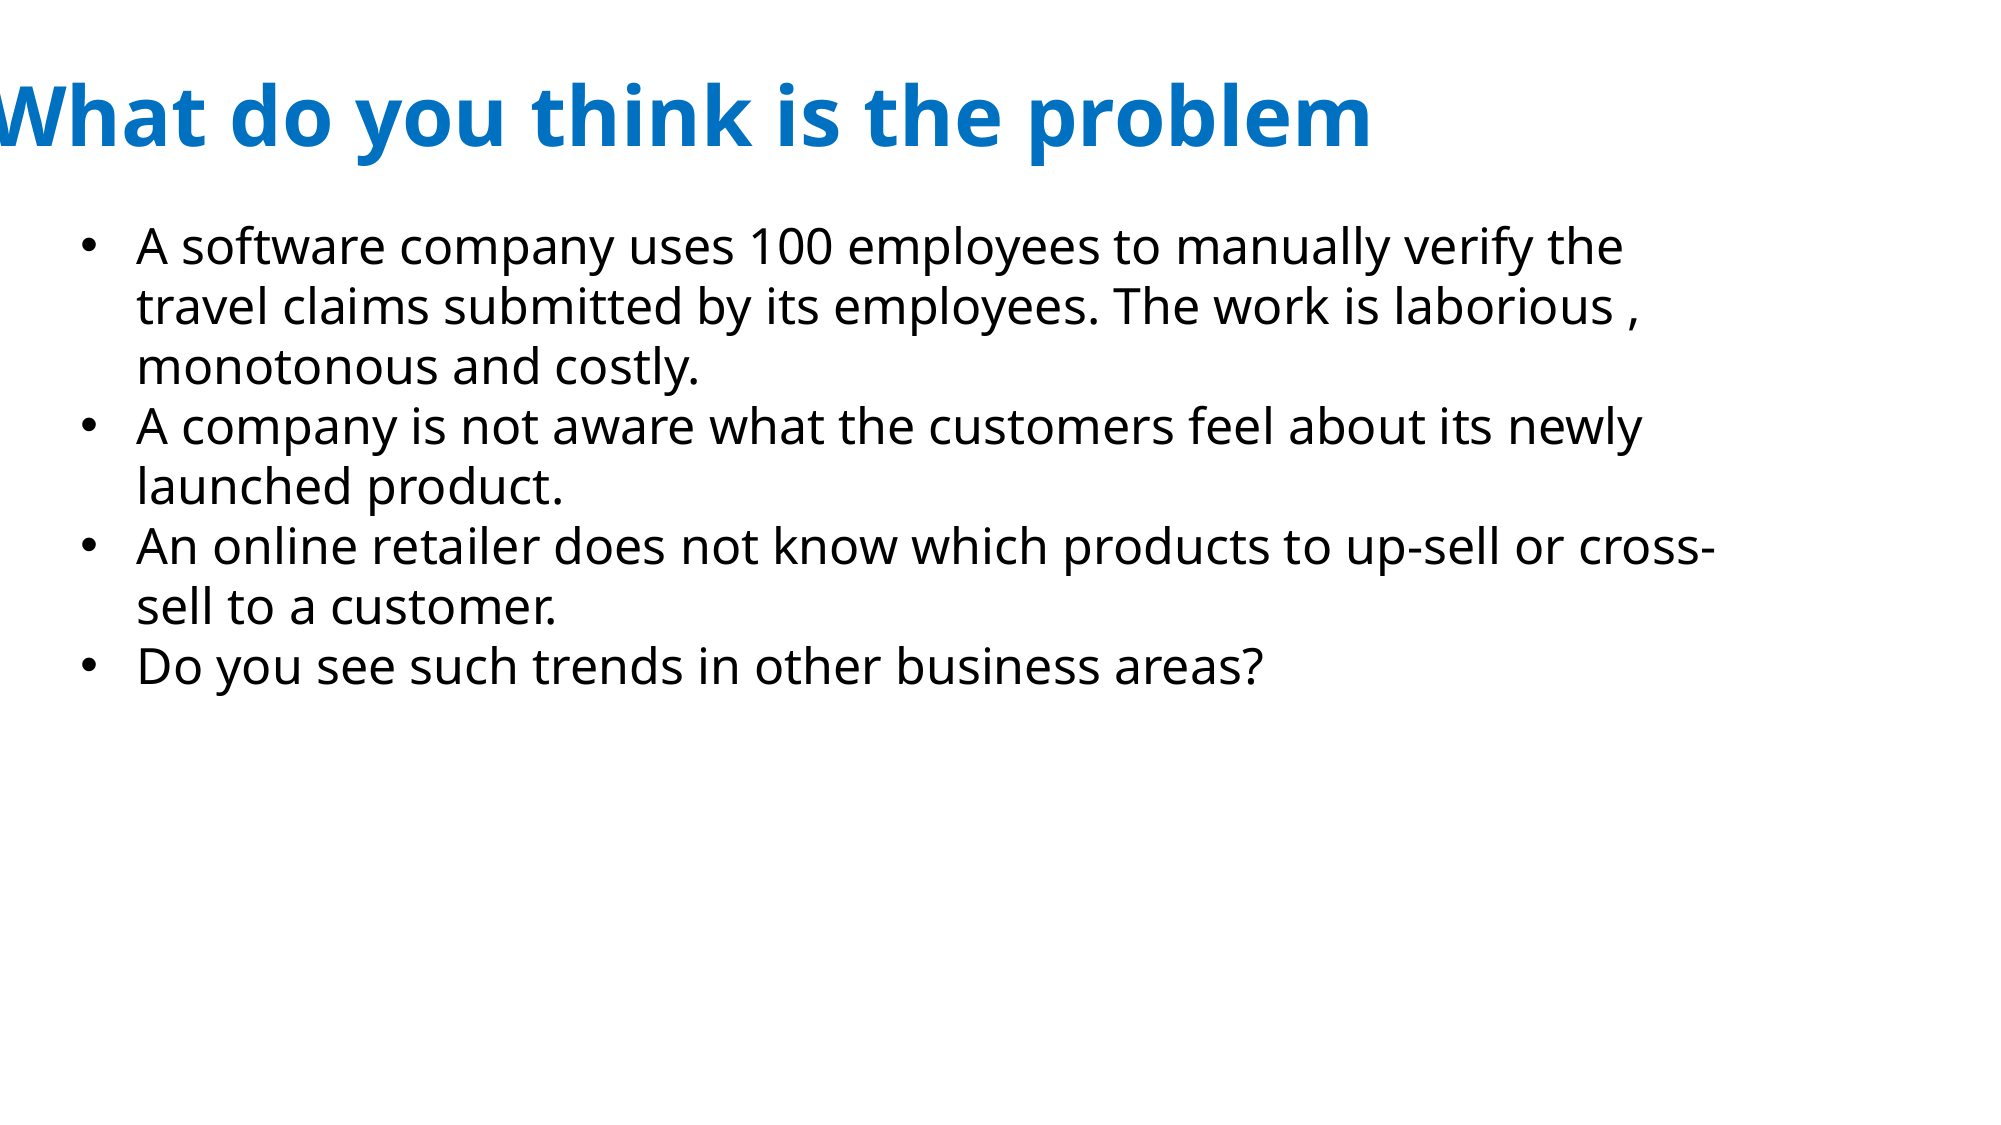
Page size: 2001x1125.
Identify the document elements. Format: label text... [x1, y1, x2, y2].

text_box What do you think is the problem [0, 55, 1391, 171]
text_box A software company uses 100 employees to manually verify the travel claims submitted by its employees. The work is laborious , monotonous and costly. A company is not aware what the customers feel about its newly launched product. An online retailer does not know which products to up-sell or cross-sell to a customer. Do you see such trends in other business areas? [65, 207, 1785, 702]
